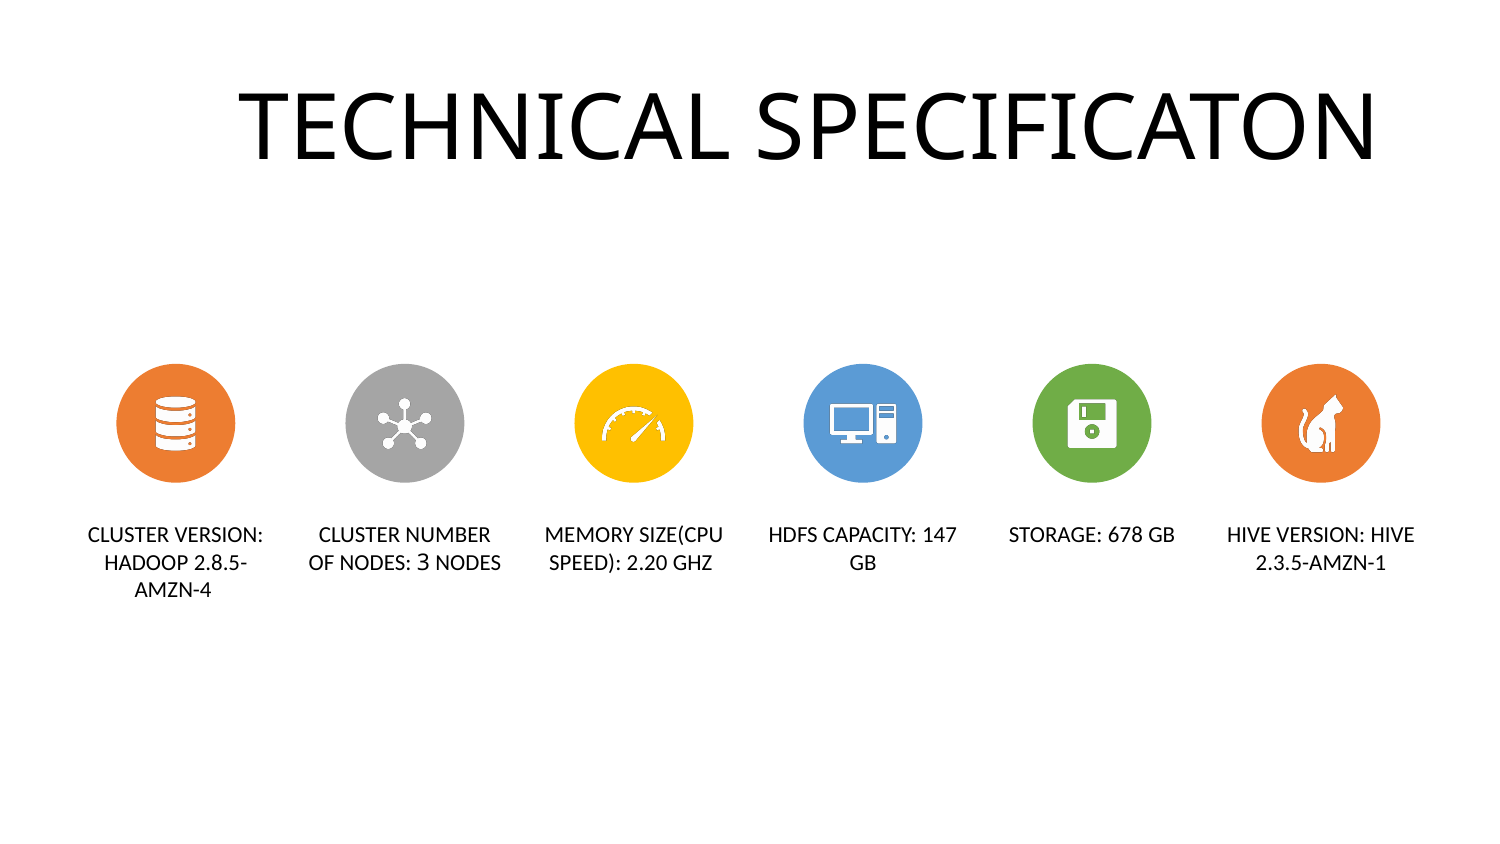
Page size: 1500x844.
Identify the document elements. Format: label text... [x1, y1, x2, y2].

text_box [77, 228, 1420, 733]
title TECHNICAL SPECIFICATON [223, 63, 1439, 196]
